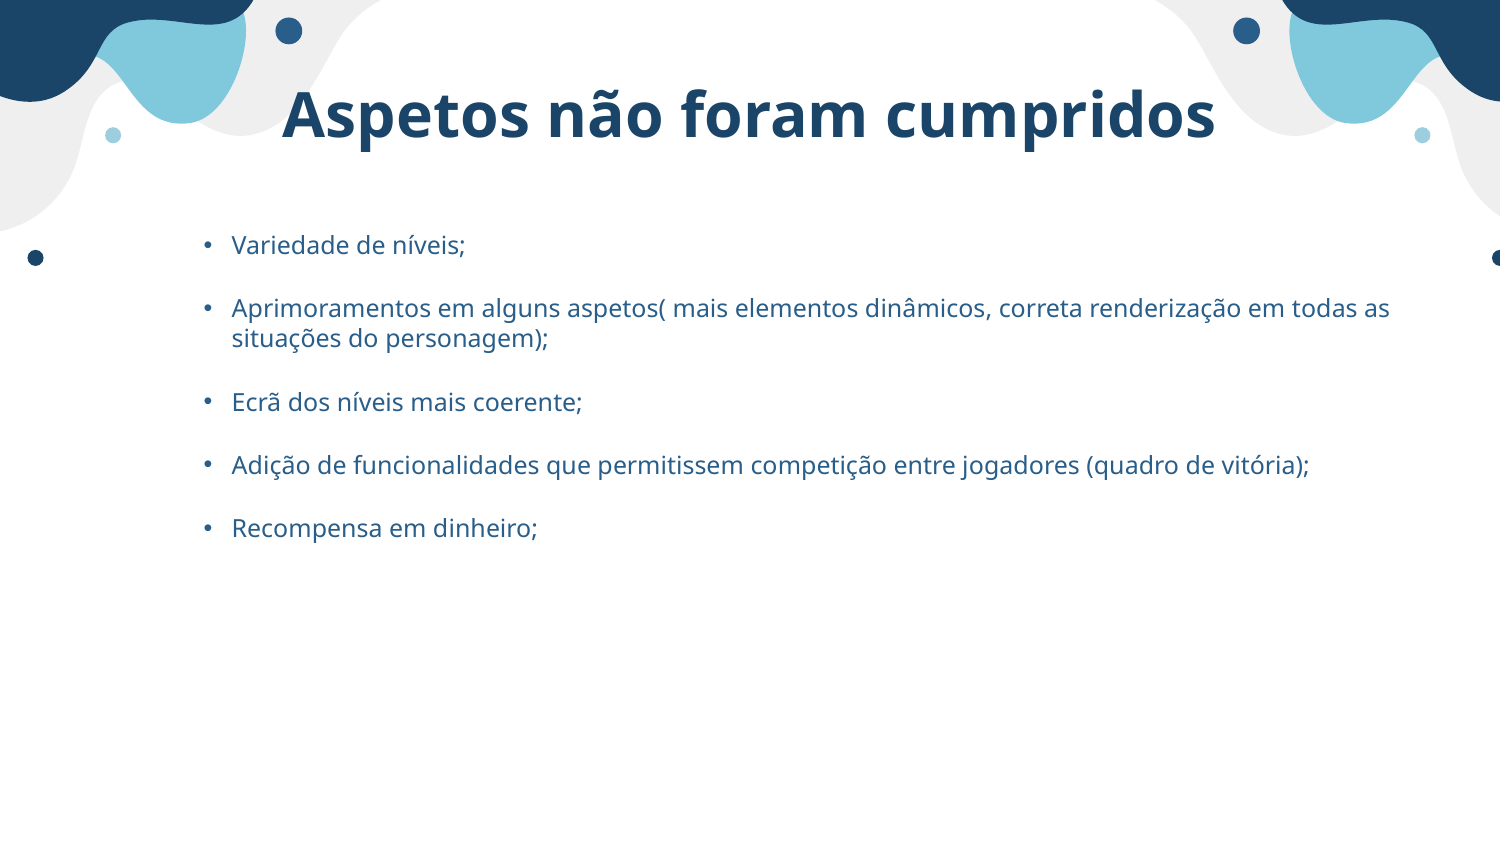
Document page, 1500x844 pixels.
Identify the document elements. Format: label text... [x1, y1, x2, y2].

list Variedade de níveis; Aprimoramentos em alguns aspetos( mais elementos dinâmicos, correta renderização em todas as situações do personagem); Ecrã dos níveis mais coerente; Adição de funcionalidades que permitissem competição entre jogadores (quadro de vitória); Recompensa em dinheiro; [188, 214, 1500, 801]
title Aspetos não foram cumpridos [88, 59, 1412, 154]
